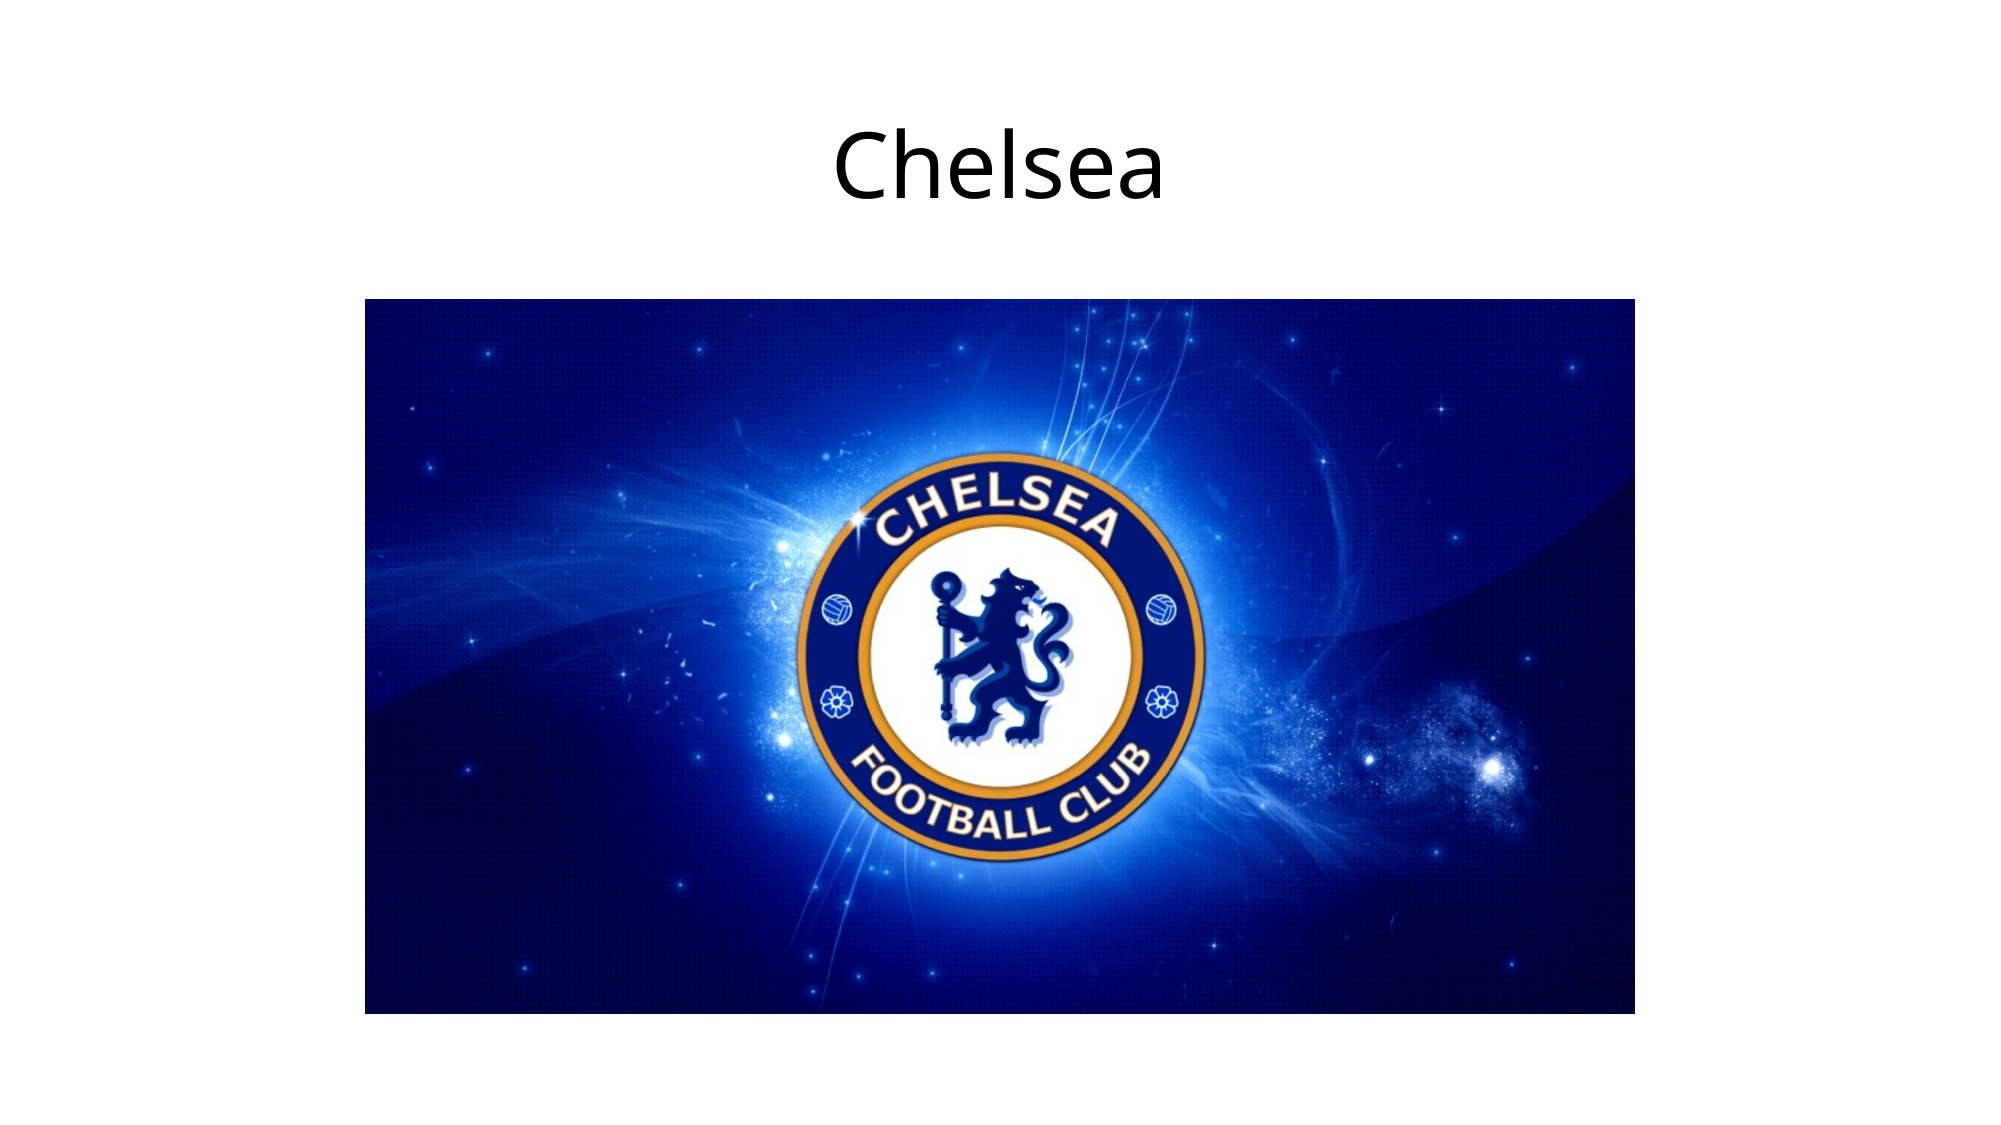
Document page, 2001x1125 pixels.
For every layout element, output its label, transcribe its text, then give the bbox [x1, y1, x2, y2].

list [365, 299, 1635, 1014]
title Chelsea [137, 59, 1863, 278]
